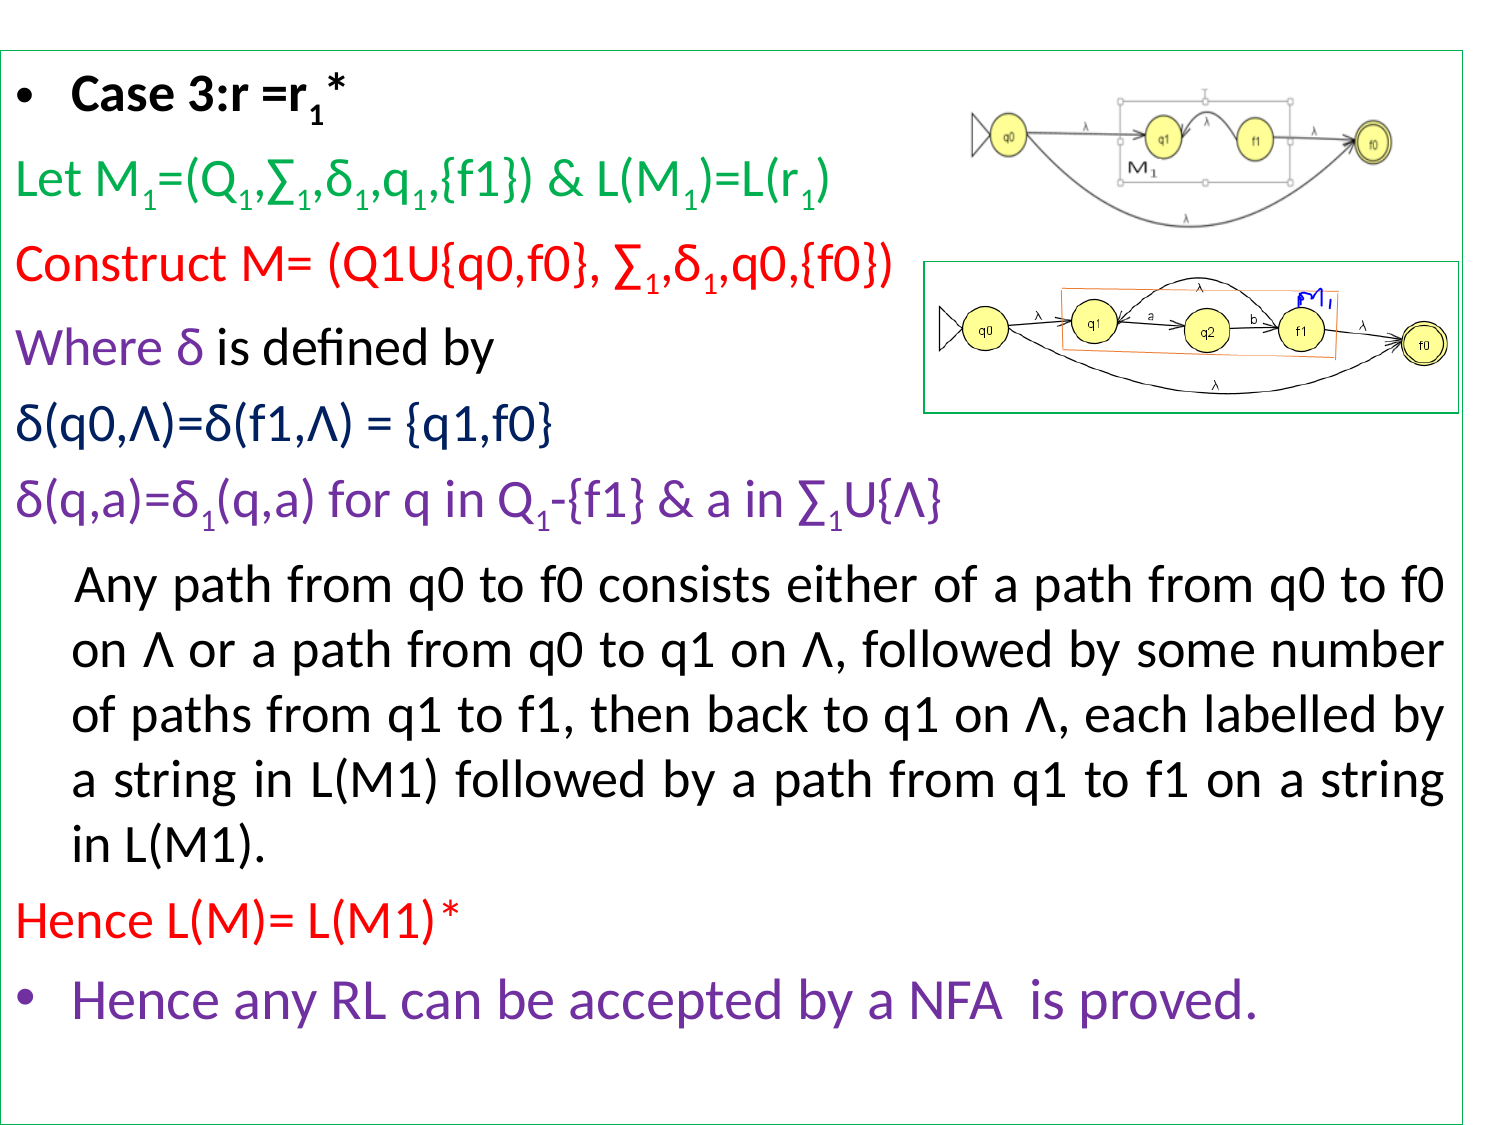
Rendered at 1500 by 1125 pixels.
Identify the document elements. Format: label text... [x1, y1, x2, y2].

list Case 3:r =r1* Let M1=(Q1,∑1,δ1,q1,{f1}) & L(M1)=L(r1) Construct M= (Q1U{q0,f0}, ∑1,δ1,q0,{f0}) Where δ is defined by δ(q0,Ʌ)=δ(f1,Ʌ) = {q1,f0} δ(q,a)=δ1(q,a) for q in Q1-{f1} & a in ∑1U{Ʌ} Any path from q0 to f0 consists either of a path from q0 to f0 on Ʌ or a path from q0 to q1 on Ʌ, followed by some number of paths from q1 to f1, then back to q1 on Ʌ, each labelled by a string in L(M1) followed by a path from q1 to f1 on a string in L(M1). Hence L(M)= L(M1)* Hence any RL can be accepted by a NFA is proved. [0, 50, 1463, 1125]
picture [949, 74, 1420, 256]
picture [924, 262, 1458, 413]
